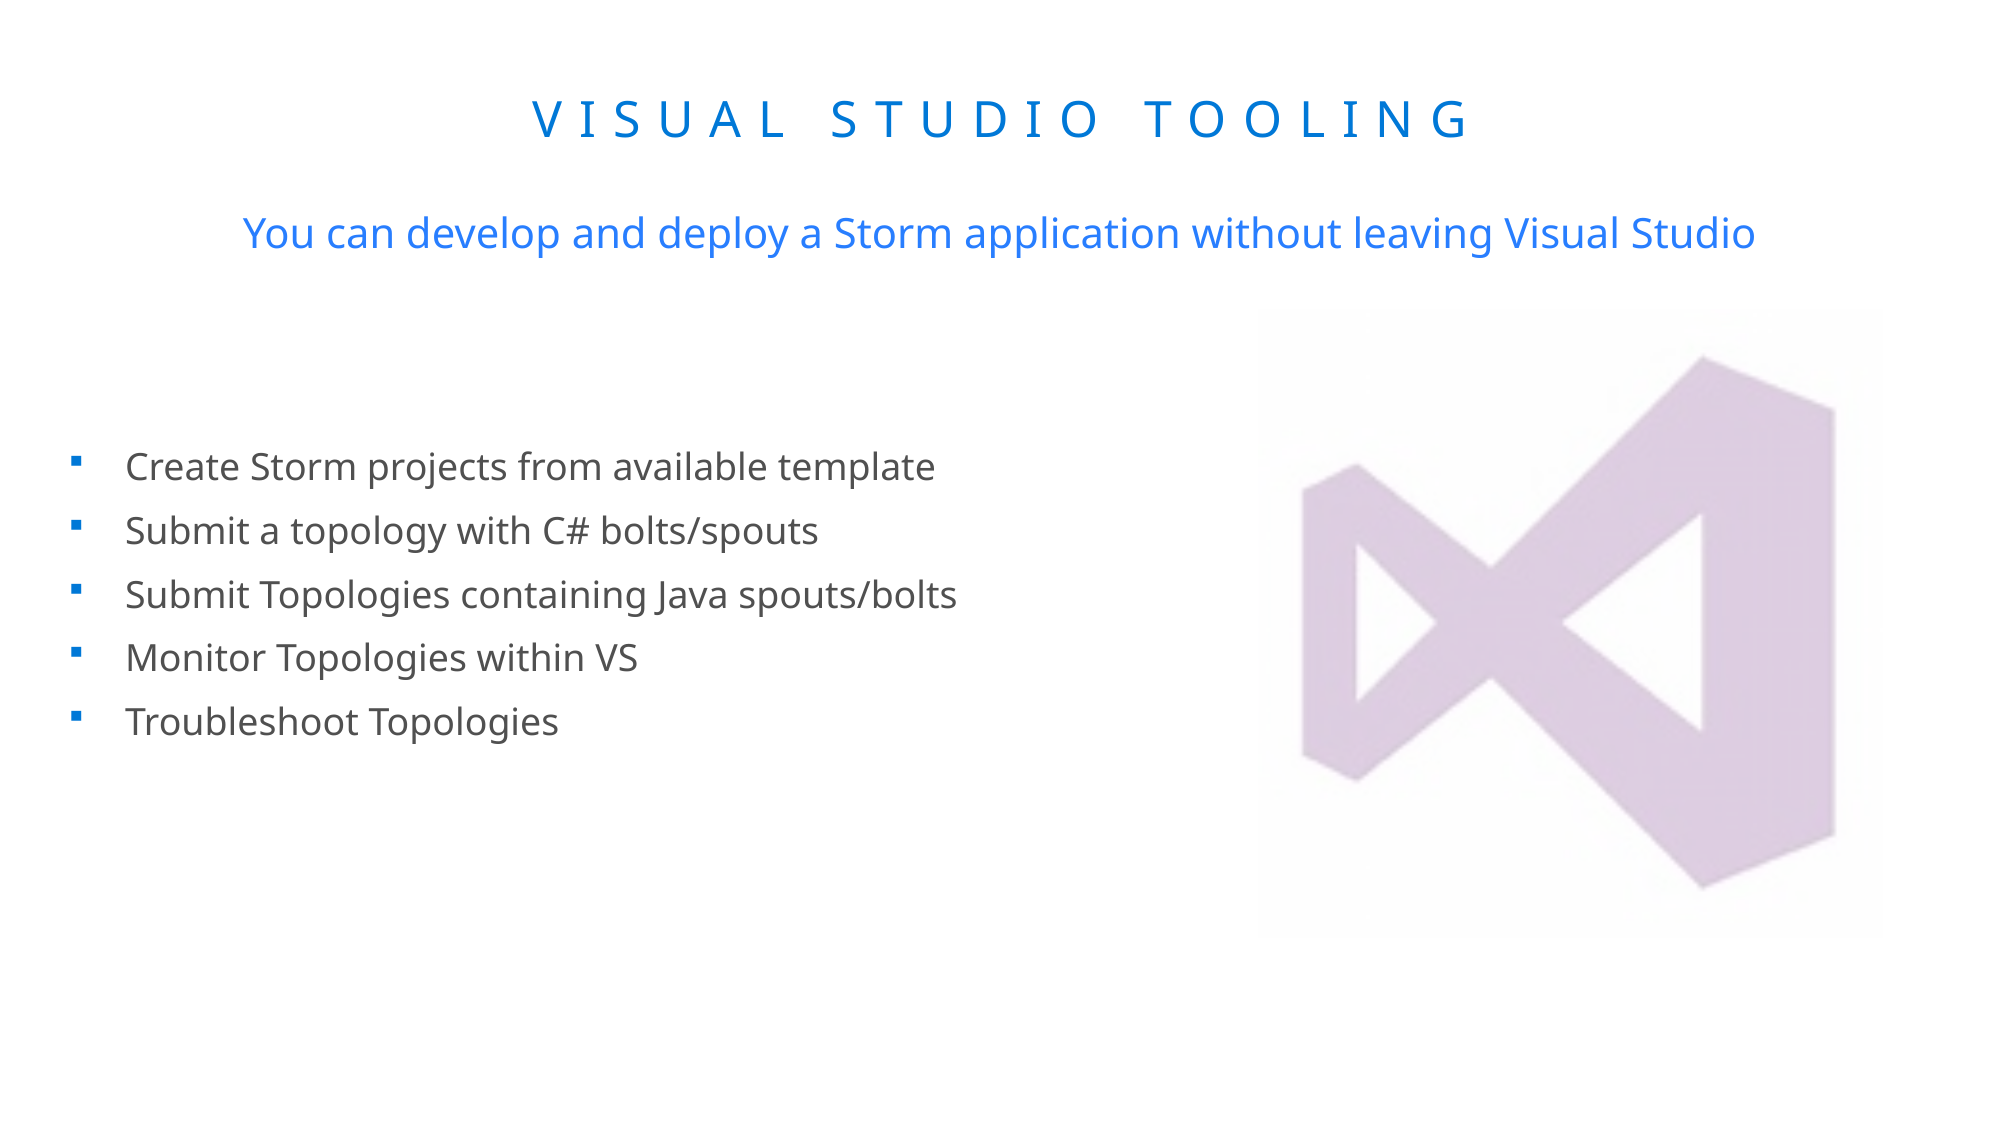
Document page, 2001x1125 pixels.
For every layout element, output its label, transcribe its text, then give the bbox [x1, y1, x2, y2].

list You can develop and deploy a Storm application without leaving Visual Studio [43, 0, 1956, 570]
text_box Create Storm projects from available template Submit a topology with C# bolts/spouts Submit Topologies containing Java spouts/bolts Monitor Topologies within VS Troubleshoot Topologies [5, 433, 1225, 751]
text_box [1197, 273, 1928, 1043]
picture [1258, 309, 1883, 938]
